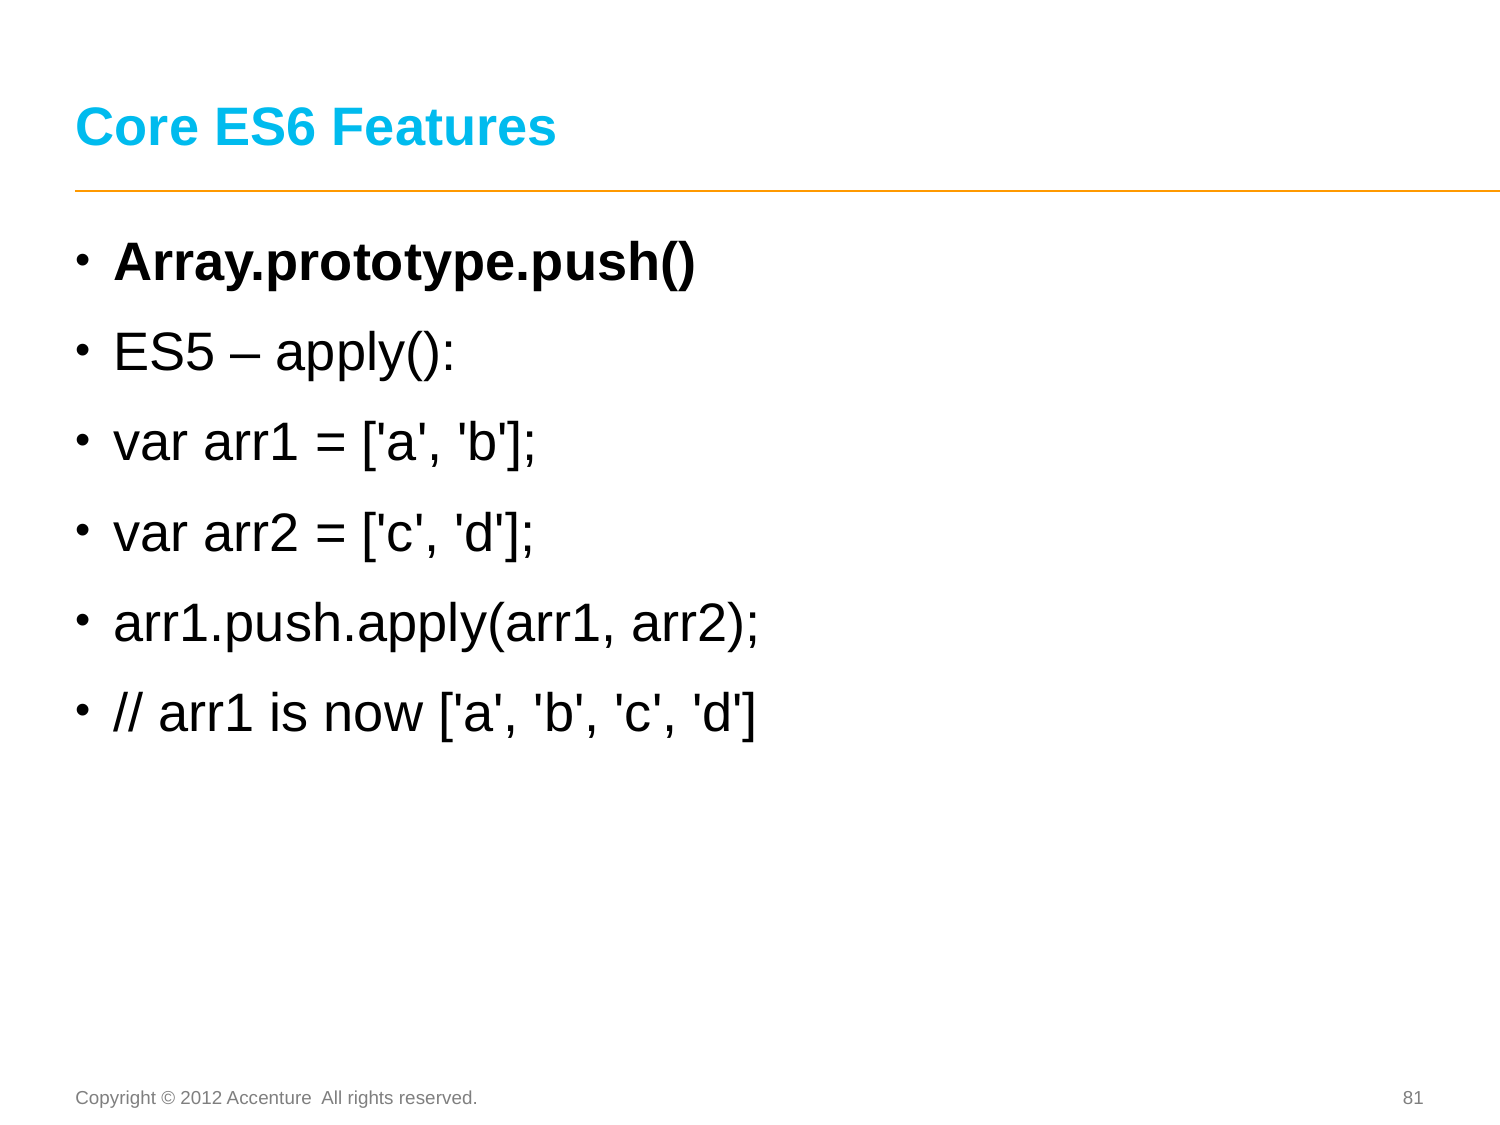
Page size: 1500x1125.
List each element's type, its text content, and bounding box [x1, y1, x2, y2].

list Array.prototype.push() ES5 – apply(): var arr1 = ['a', 'b']; var arr2 = ['c', 'd']; arr1.push.apply(arr1, arr2); // arr1 is now ['a', 'b', 'c', 'd'] [75, 226, 1425, 1018]
title Core ES6 Features [75, 27, 1422, 157]
